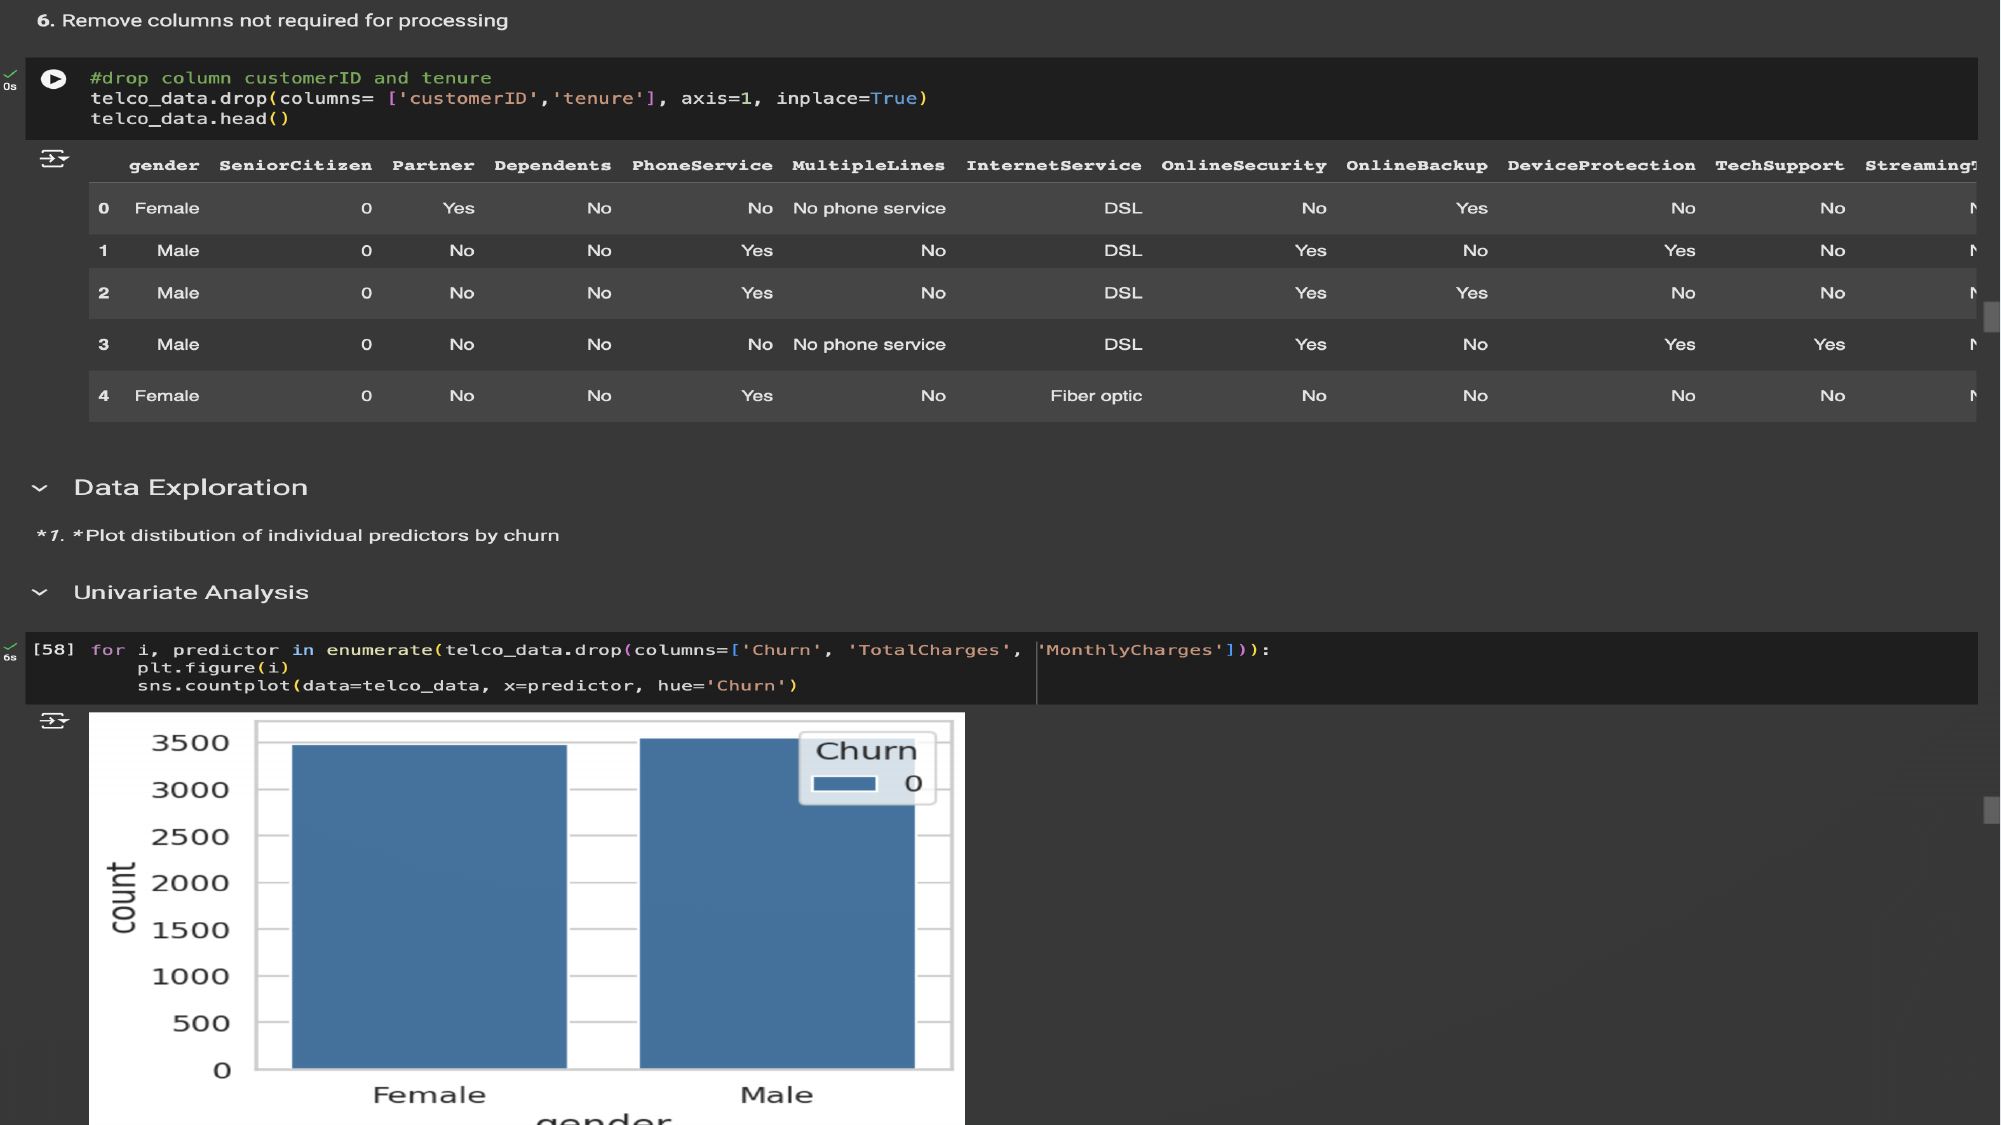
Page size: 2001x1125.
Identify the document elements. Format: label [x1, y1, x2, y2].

list [0, 0, 2000, 461]
list [0, 461, 2000, 1125]
